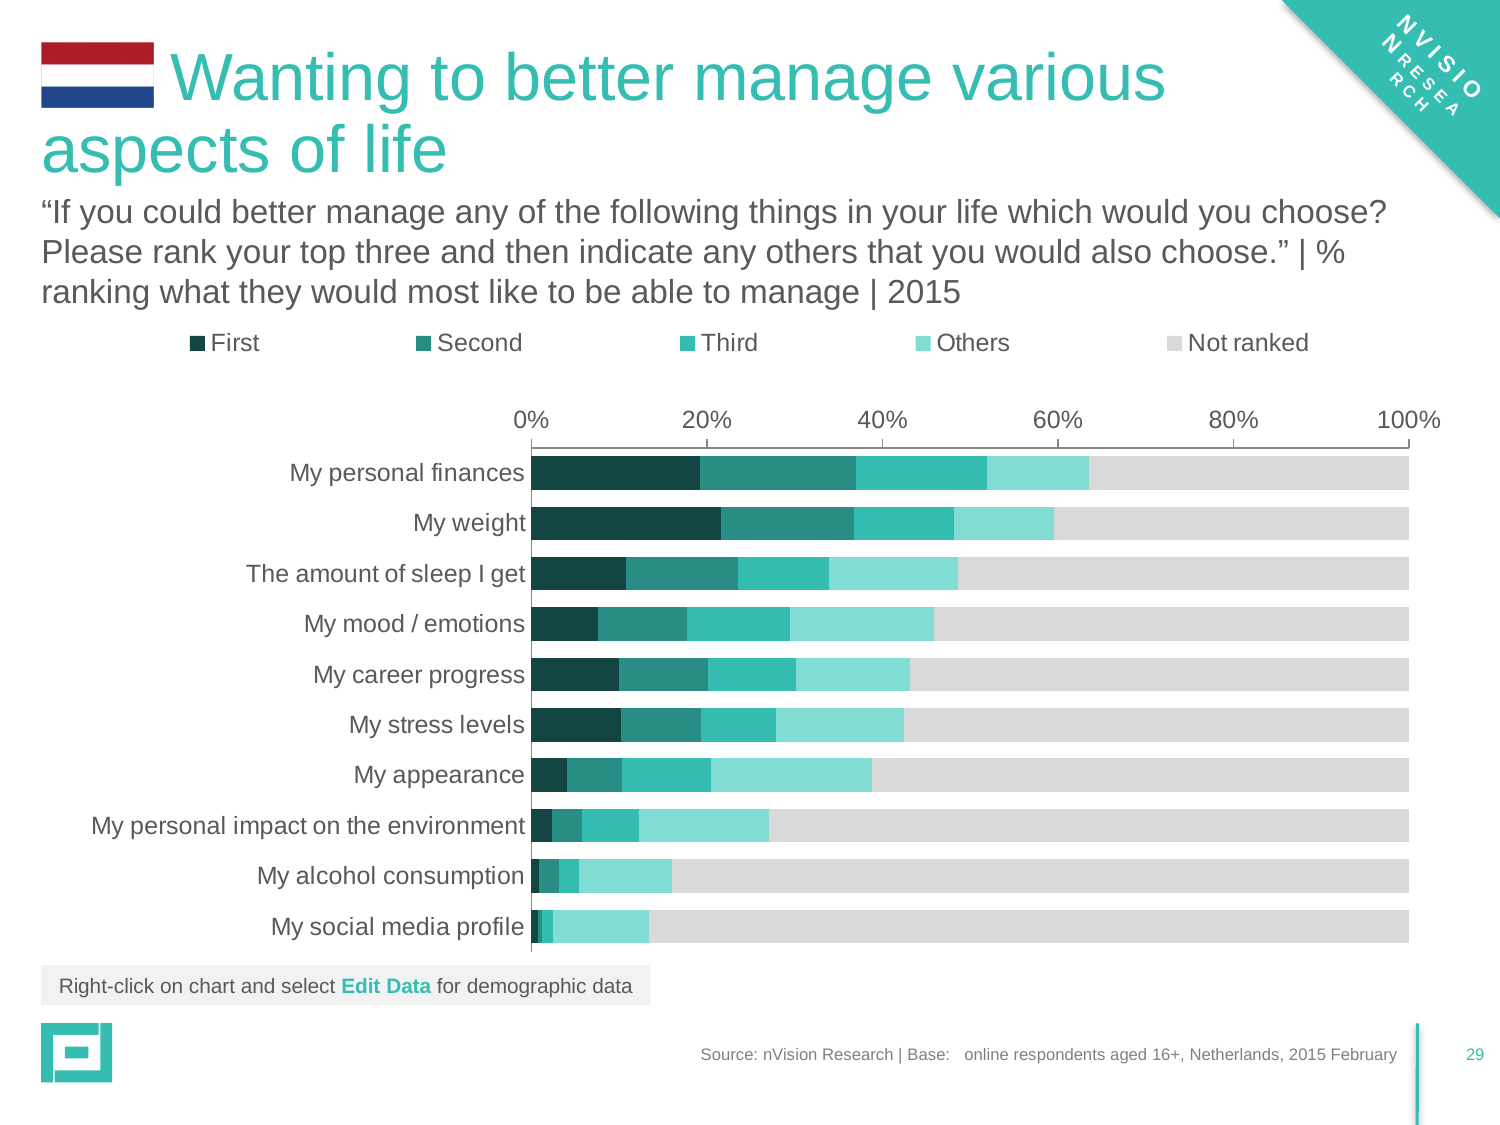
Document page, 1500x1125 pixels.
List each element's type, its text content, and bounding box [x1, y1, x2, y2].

chart [40, 302, 1460, 965]
title Wanting to better manage various aspects of life [151, 42, 1276, 116]
list “If you could better manage any of the following things in your life which would you choose? Please rank your top three and then indicate any others that you would also choose.” | % ranking what they would most like to be able to manage | 2015 [41, 190, 1459, 301]
text_box Right-click on chart and select Edit Data for demographic data [41, 972, 651, 1005]
list Source: nVision Research | Base: online respondents aged 16+, Netherlands, 2015 February [112, 1039, 1414, 1072]
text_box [1281, 0, 1500, 219]
picture [40, 42, 154, 108]
